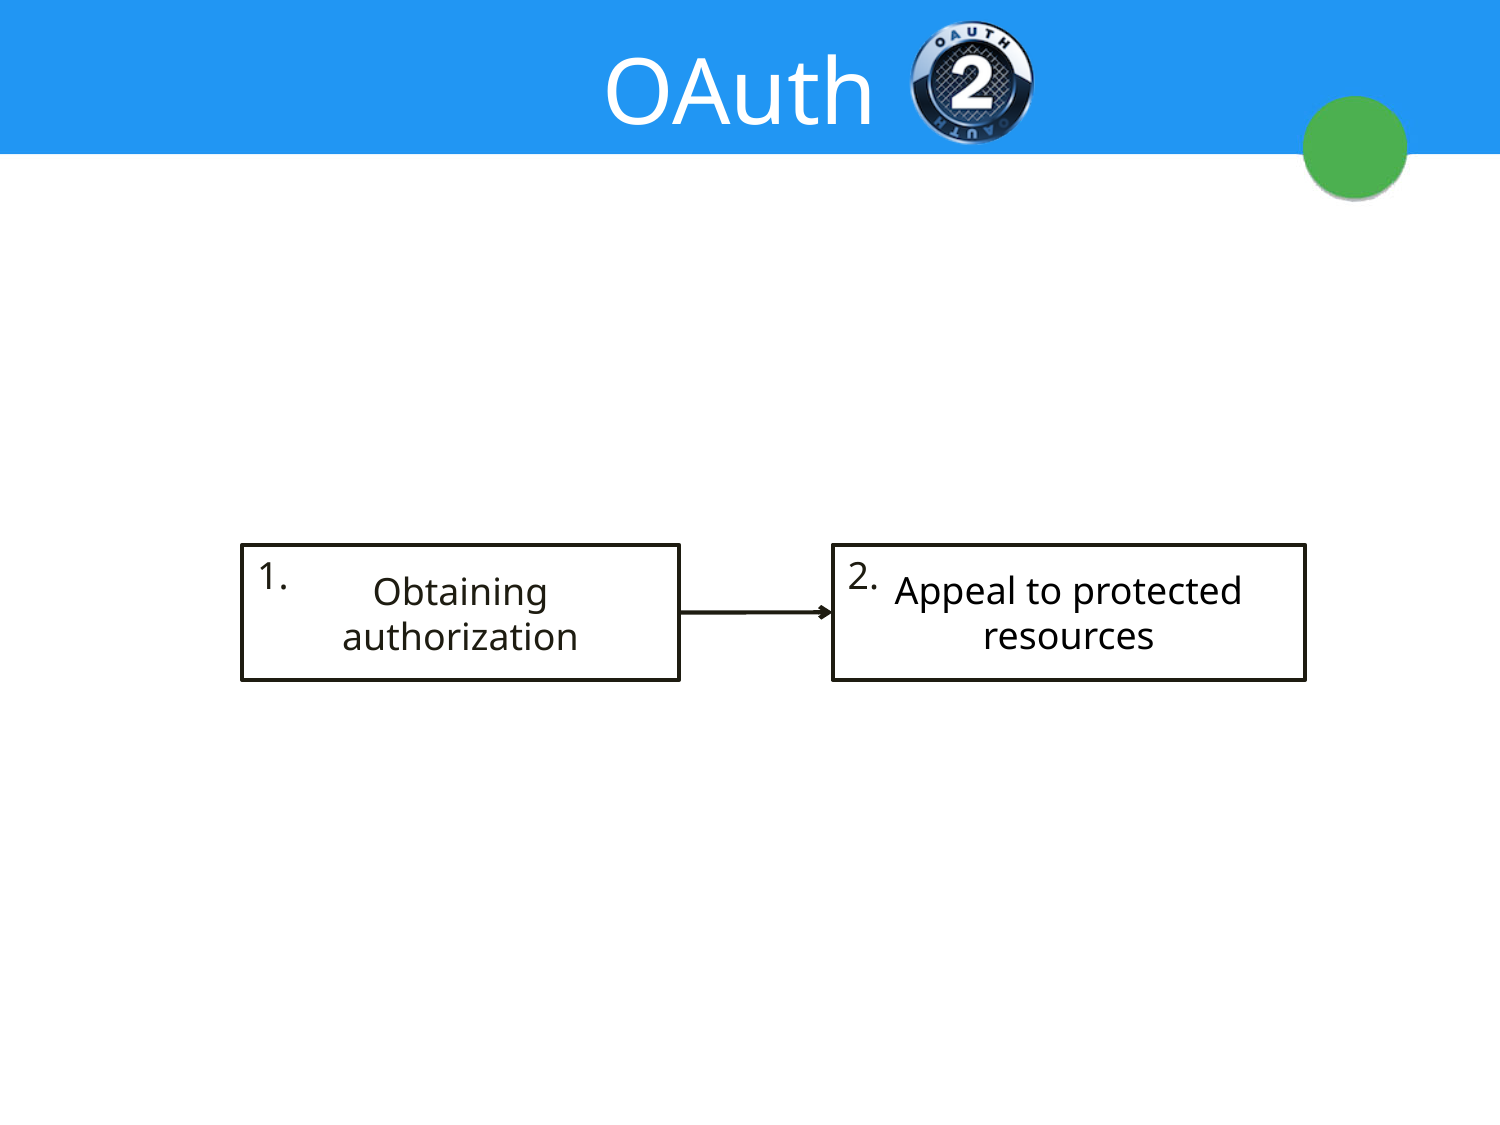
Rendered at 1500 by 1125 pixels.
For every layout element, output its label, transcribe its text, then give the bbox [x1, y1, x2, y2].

text_box Obtaining authorization [240, 543, 681, 682]
text_box 1. [242, 544, 304, 605]
picture [0, 0, 1500, 1125]
text_box 2. [832, 544, 895, 605]
title OAuth [76, 0, 1427, 182]
picture [908, 18, 1037, 148]
text_box Appeal to protected resources [831, 543, 1307, 682]
